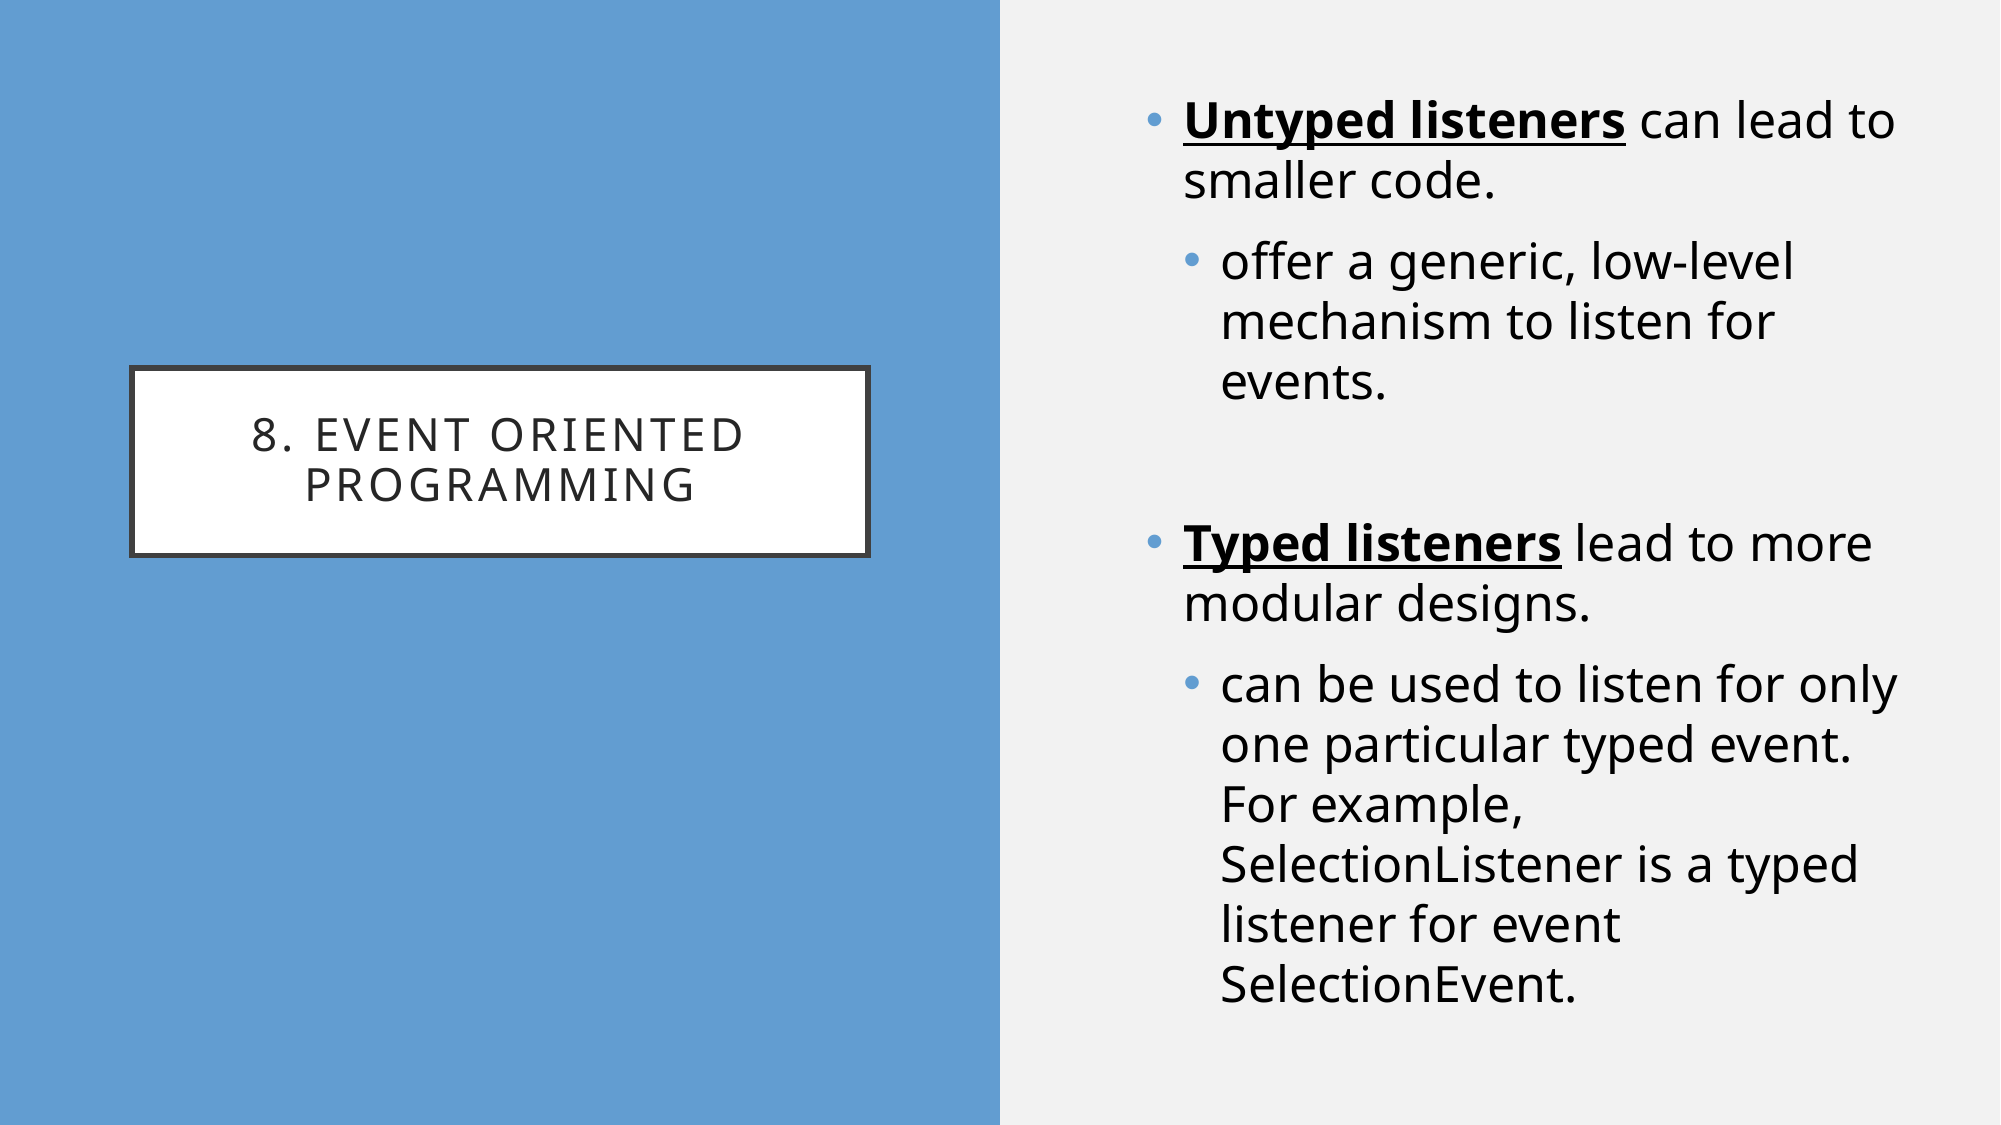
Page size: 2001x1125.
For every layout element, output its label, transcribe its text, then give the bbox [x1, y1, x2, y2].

title 8. Event oriented programming [129, 365, 871, 558]
list Untyped listeners can lead to smaller code. offer a generic, low-level mechanism to listen for events. Typed listeners lead to more modular designs. can be used to listen for only one particular typed event. For example, SelectionListener is a typed listener for event SelectionEvent. [1130, 81, 1921, 943]
